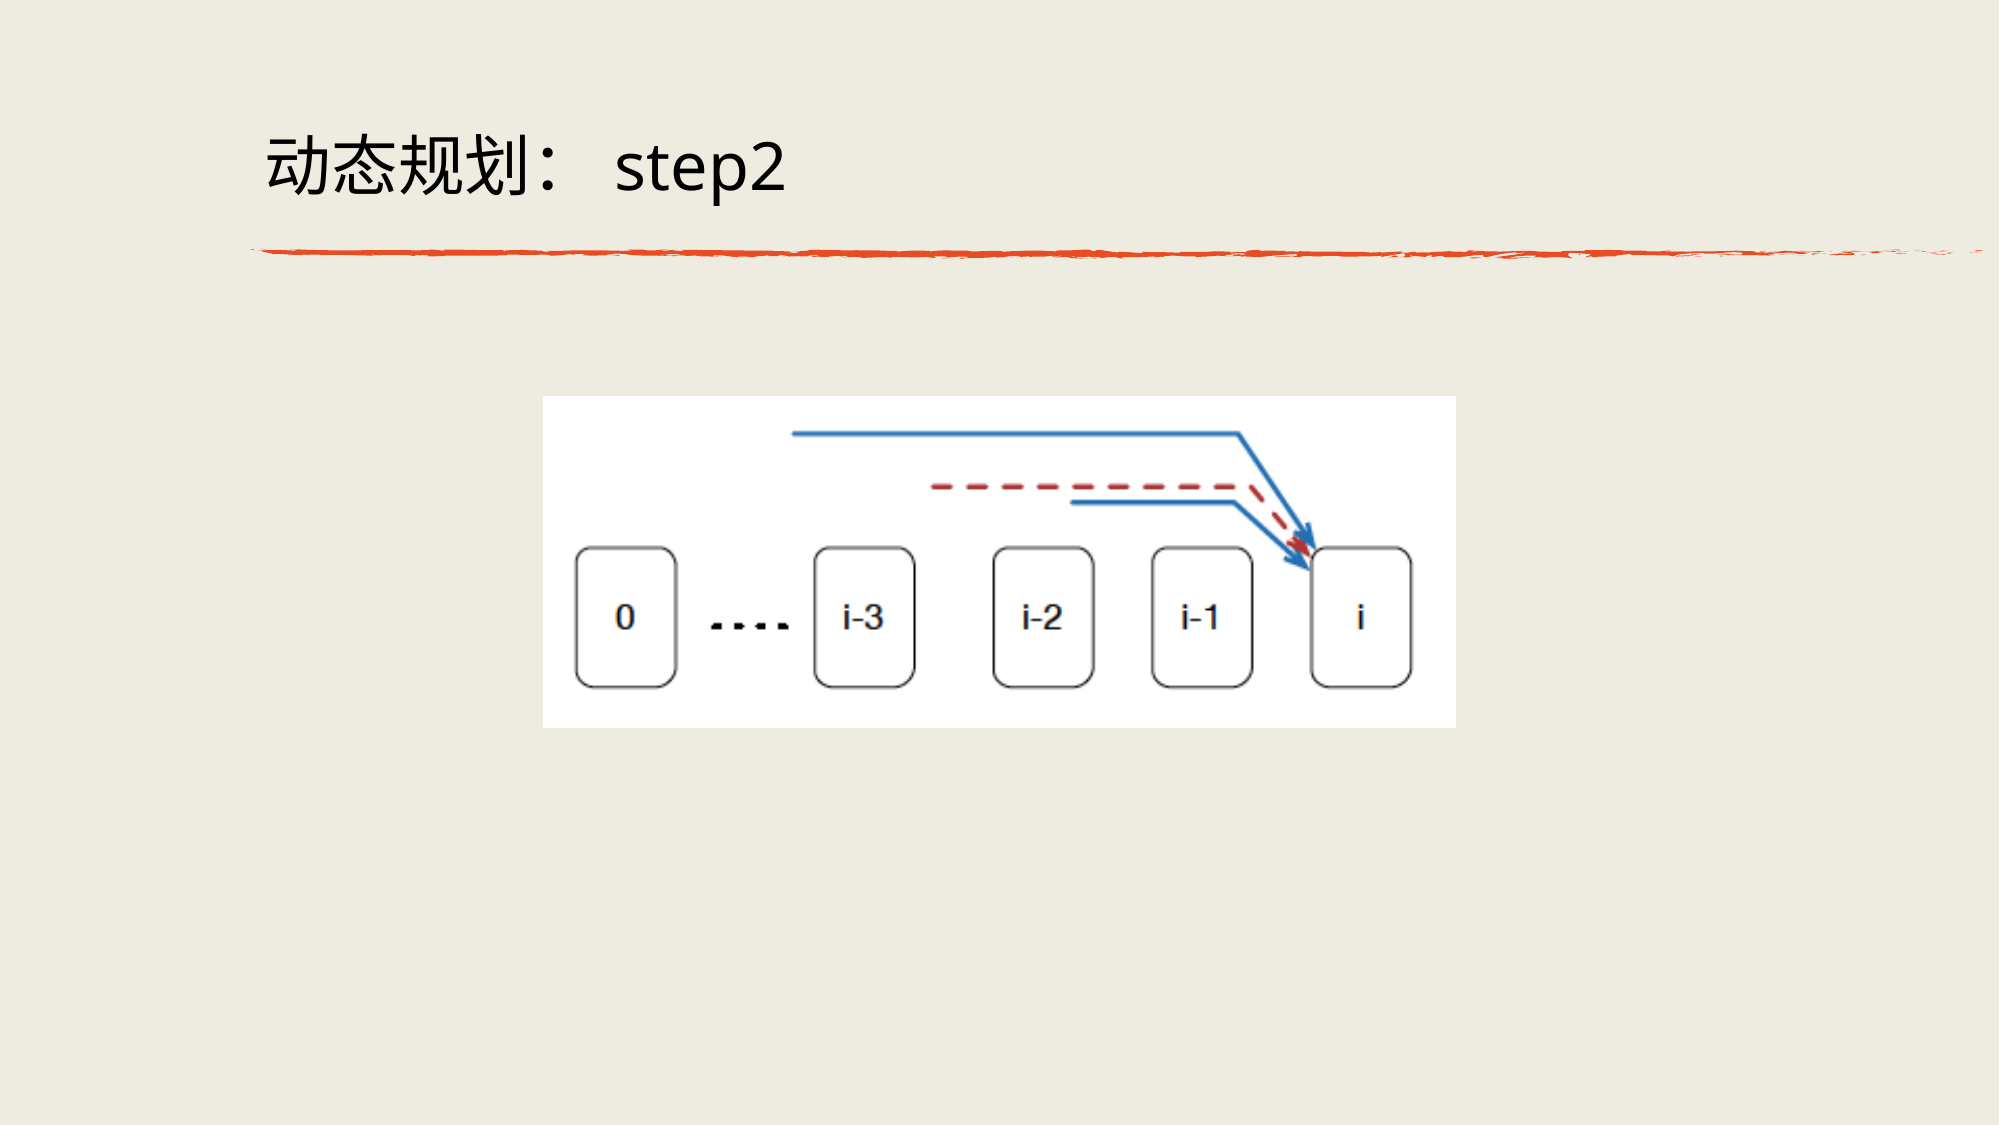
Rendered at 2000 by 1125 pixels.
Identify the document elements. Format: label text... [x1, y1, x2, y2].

picture [543, 396, 1456, 729]
title 动态规划：step2 [249, 45, 1750, 213]
